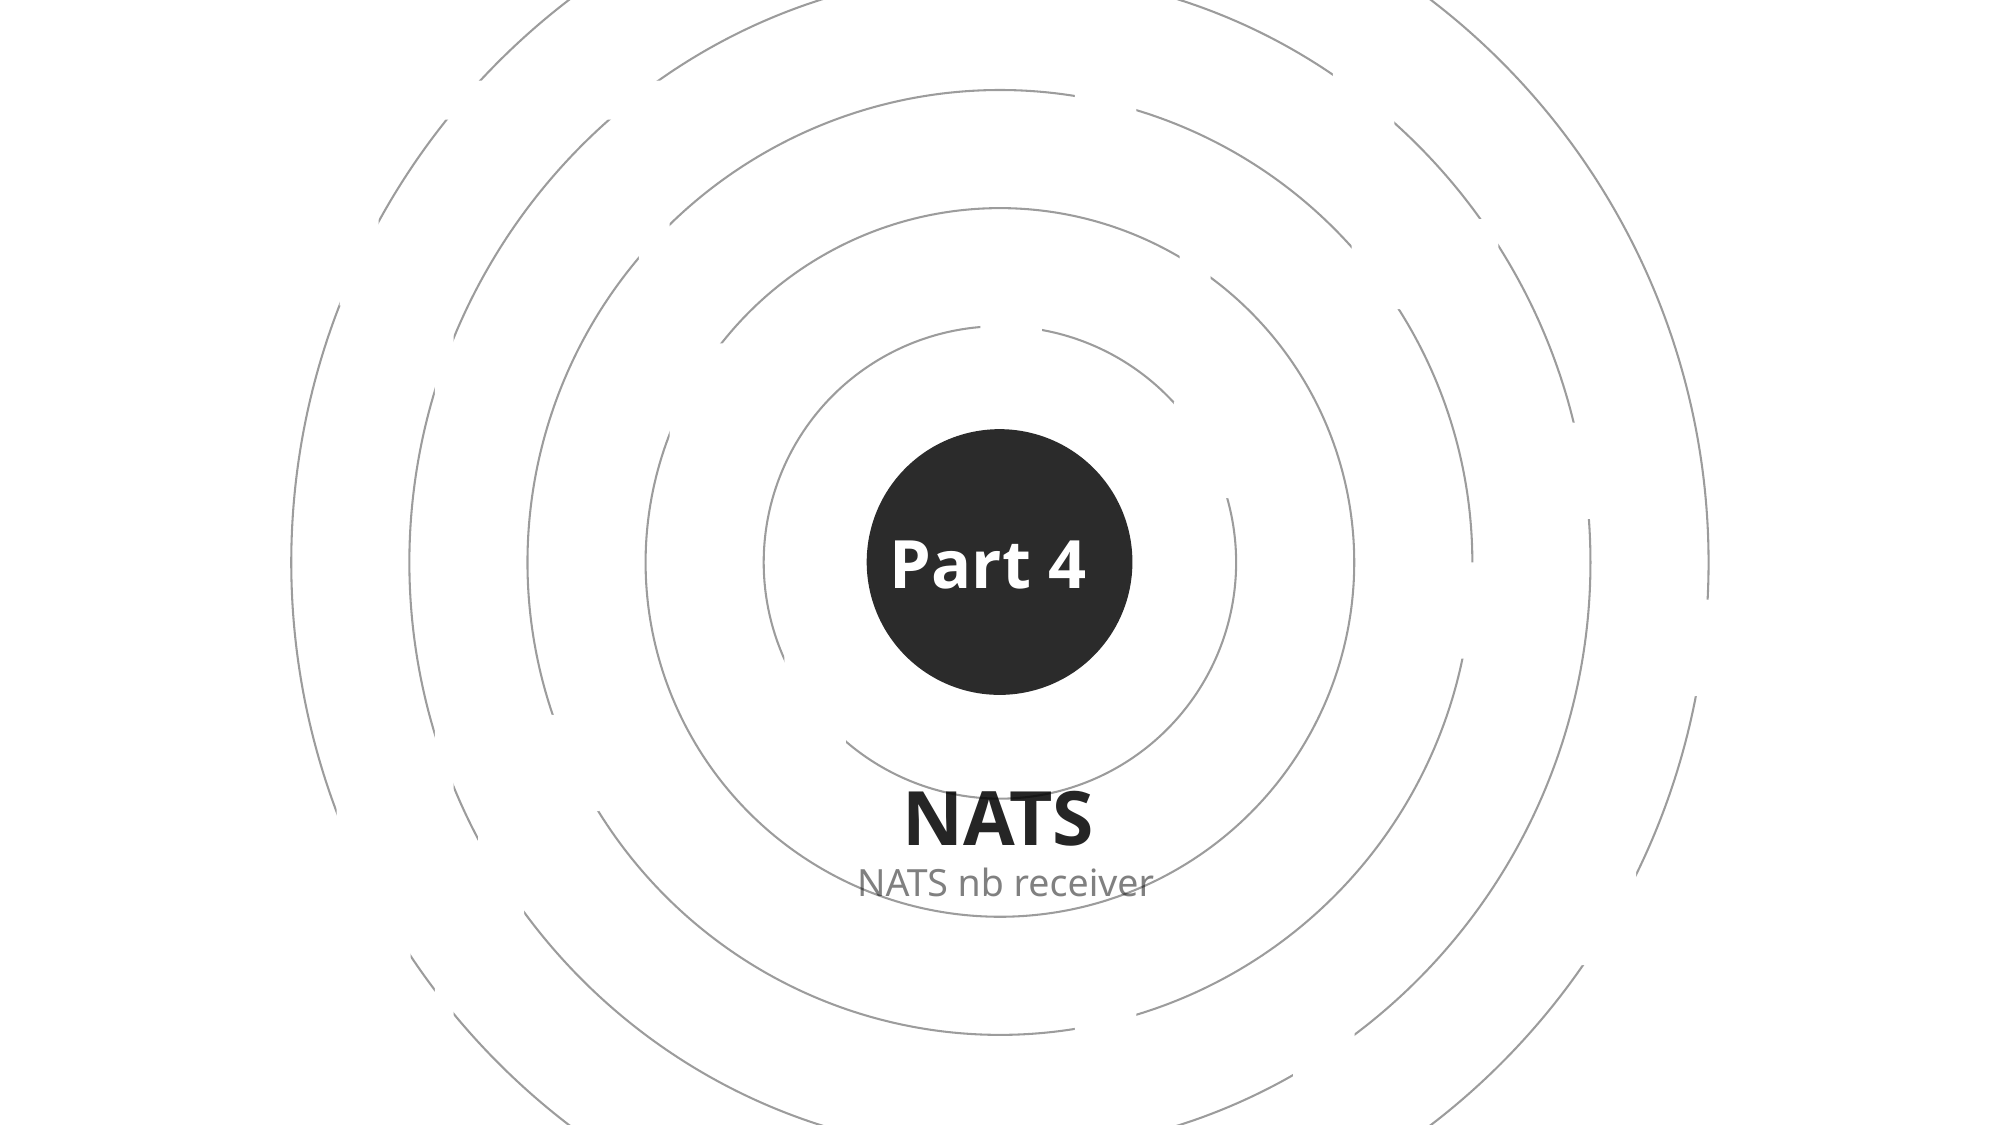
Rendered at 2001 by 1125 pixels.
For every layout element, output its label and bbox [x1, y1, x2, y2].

text_box [291, 0, 1731, 1125]
